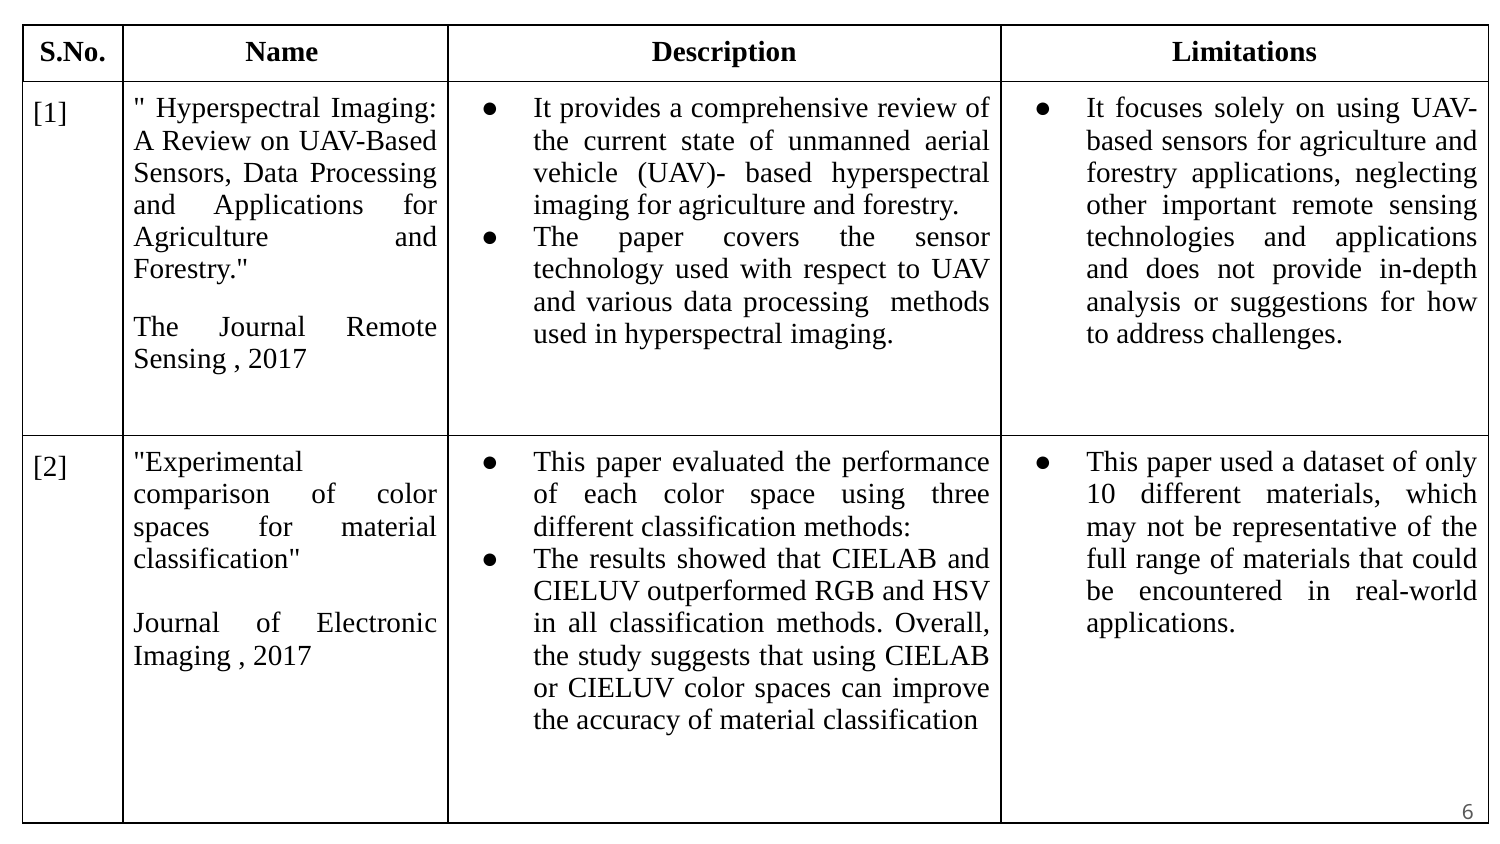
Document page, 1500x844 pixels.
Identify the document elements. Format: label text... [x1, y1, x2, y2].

table_header S.No. [24, 26, 122, 81]
table_cell [1] [23, 82, 122, 435]
table_header Description [449, 26, 1000, 81]
table_cell " Hyperspectral Imaging: A Review on UAV-Based Sensors, Data Processing and Applications for Agriculture and Forestry." The Journal Remote Sensing , 2017 [124, 82, 447, 435]
table_cell It focuses solely on using UAV-based sensors for agriculture and forestry applications, neglecting other important remote sensing technologies and applications and does not provide in-depth analysis or suggestions for how to address challenges. [1002, 82, 1488, 435]
table_cell "Experimental comparison of color spaces for material classification" Journal of Electronic Imaging , 2017 [124, 436, 447, 822]
table_cell This paper evaluated the performance of each color space using three different classification methods: The results showed that CIELAB and CIELUV outperformed RGB and HSV in all classification methods. Overall, the study suggests that using CIELAB or CIELUV color spaces can improve the accuracy of material classification [449, 436, 1000, 822]
table_cell It provides a comprehensive review of the current state of unmanned aerial vehicle (UAV)- based hyperspectral imaging for agriculture and forestry. The paper covers the sensor technology used with respect to UAV and various data processing methods used in hyperspectral imaging. [449, 82, 1000, 435]
table_cell This paper used a dataset of only 10 different materials, which may not be representative of the full range of materials that could be encountered in real-world applications. [1002, 436, 1488, 822]
table_header Limitations [1002, 26, 1488, 81]
table_header Name [124, 26, 447, 81]
slide_number ‹#› [1398, 779, 1489, 844]
table_cell [2] [23, 436, 122, 822]
